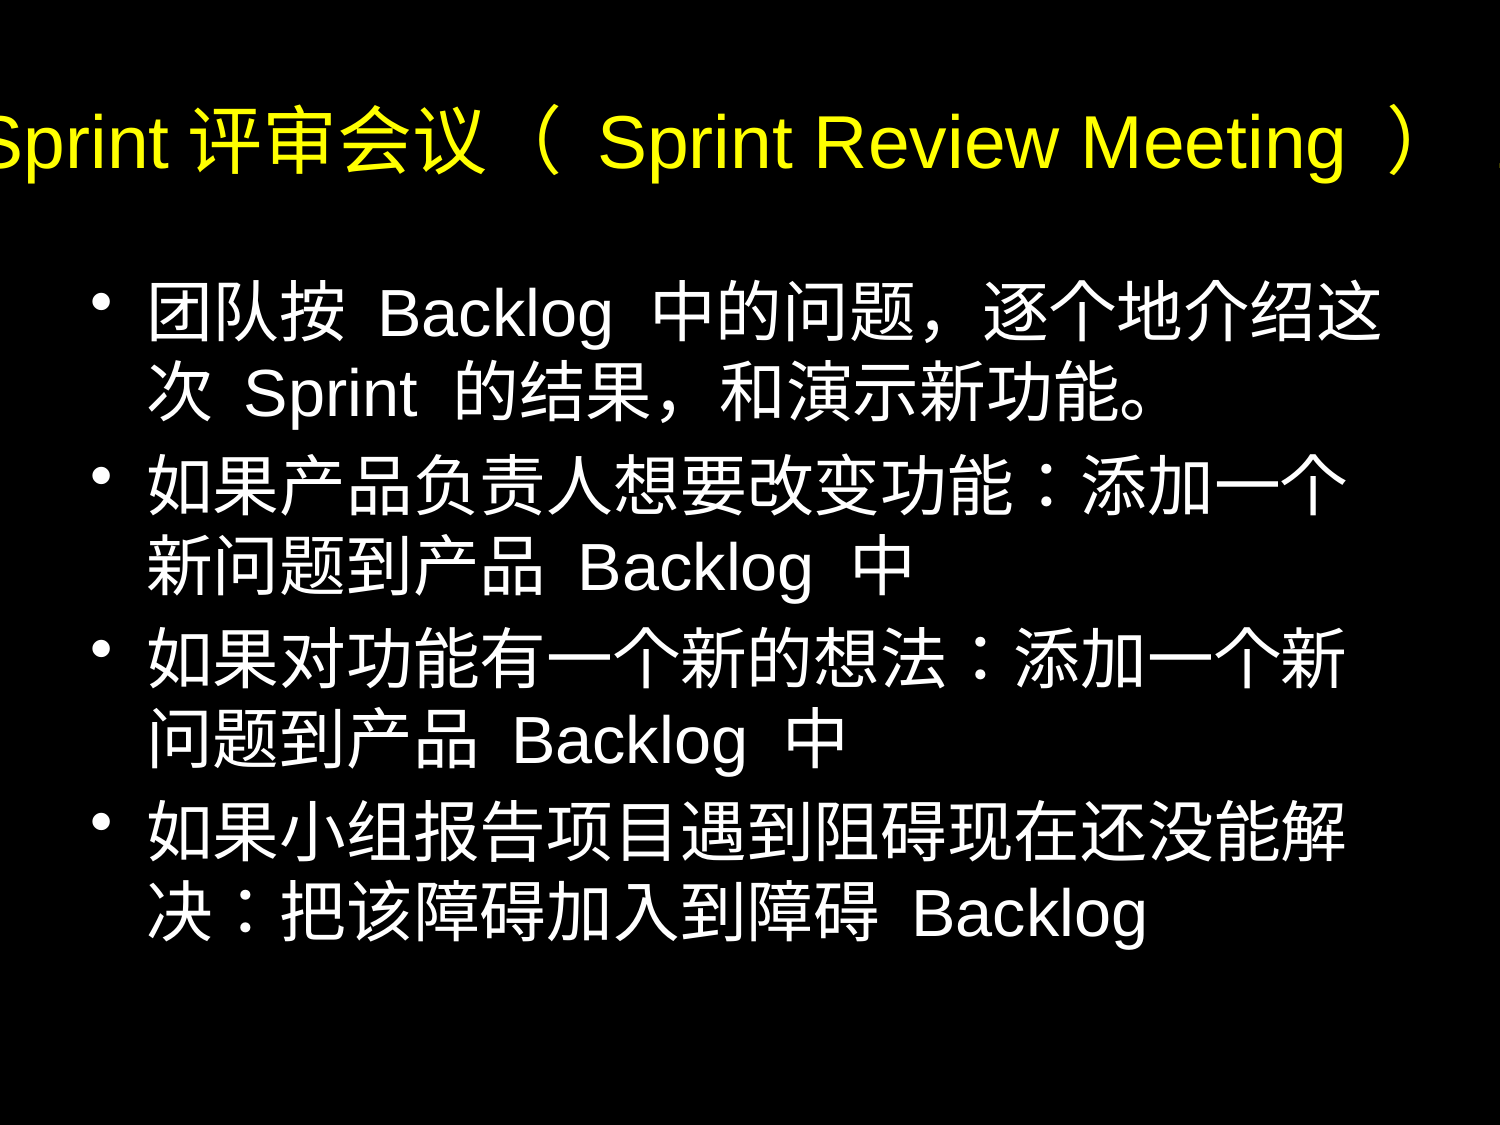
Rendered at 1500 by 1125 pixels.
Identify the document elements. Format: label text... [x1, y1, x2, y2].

list 团队按 Backlog 中的问题，逐个地介绍这次 Sprint 的结果，和演示新功能。 如果产品负责人想要改变功能：添加一个新问题到产品 Backlog 中 如果对功能有一个新的想法：添加一个新问题到产品 Backlog 中 如果小组报告项目遇到阻碍现在还没能解决：把该障碍加入到障碍 Backlog [75, 262, 1425, 1005]
title Sprint评审会议（ Sprint Review Meeting ） 2 [0, 45, 1500, 233]
